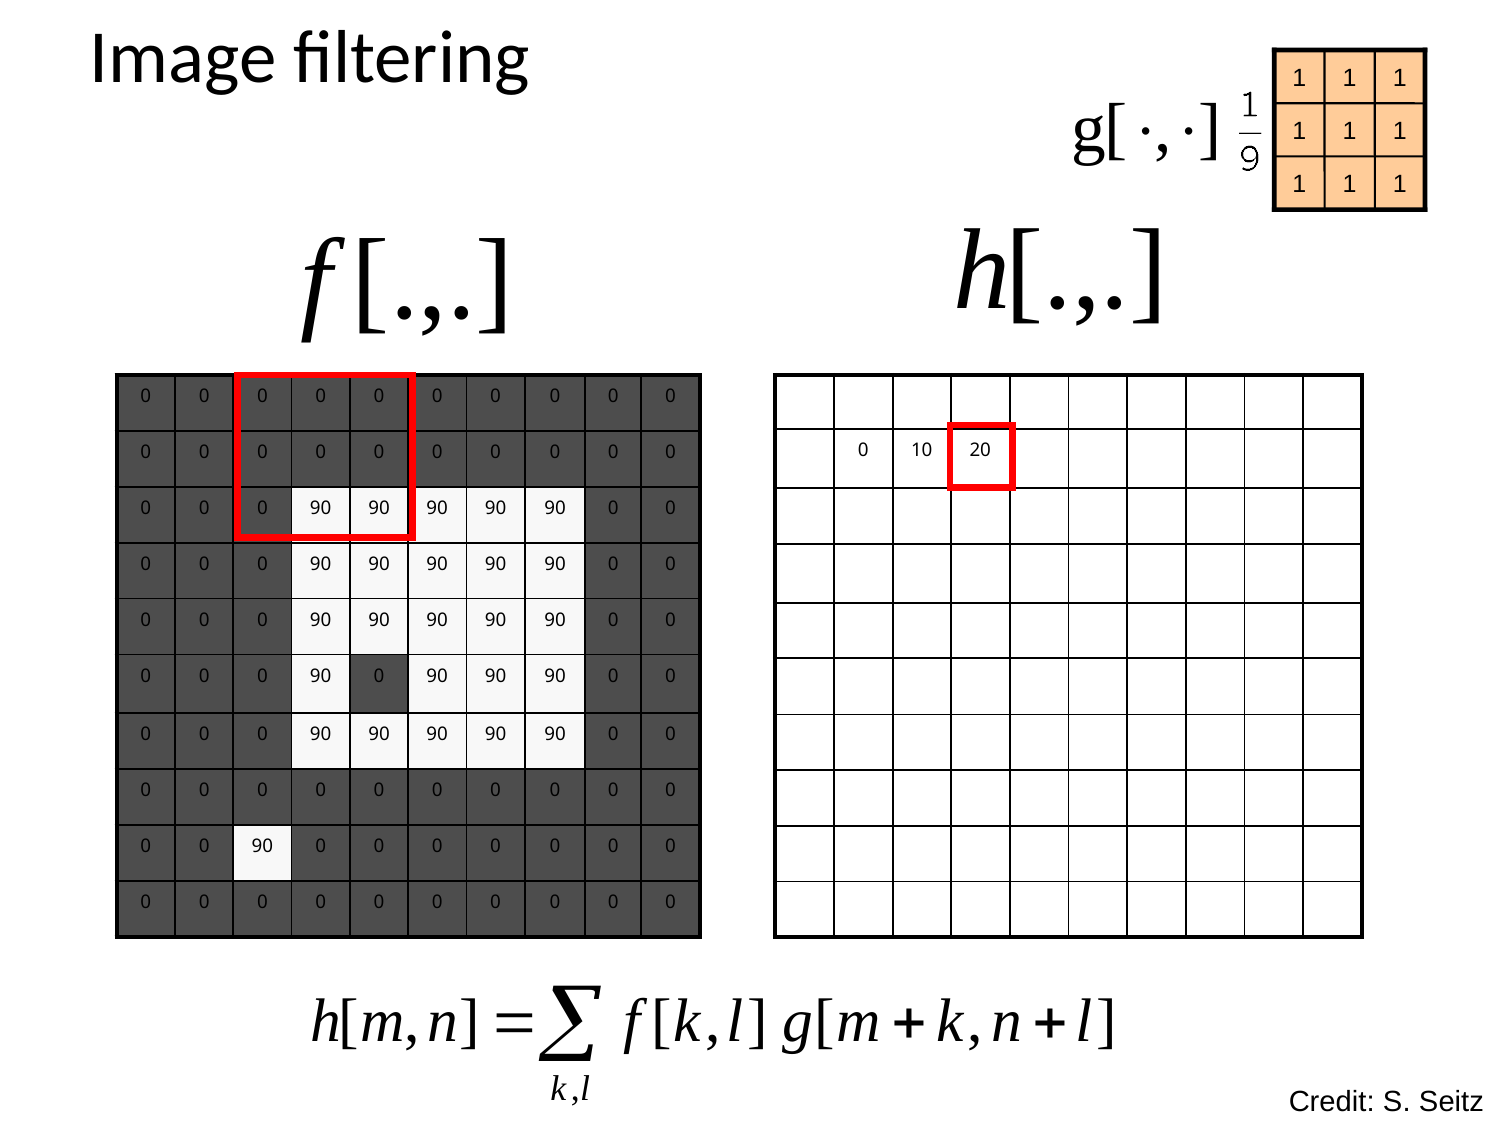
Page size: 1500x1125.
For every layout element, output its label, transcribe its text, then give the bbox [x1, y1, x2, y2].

table_cell [1187, 489, 1244, 543]
table_cell 0 [234, 599, 291, 654]
table_header 0 [413, 377, 466, 430]
table_cell [1011, 827, 1068, 881]
table_cell 90 [467, 599, 524, 654]
table_cell 0 [586, 770, 640, 824]
table_cell 90 [467, 714, 524, 768]
table_cell 0 [119, 882, 174, 935]
table_cell 0 [409, 826, 466, 880]
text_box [261, 212, 529, 367]
table_cell [1069, 715, 1126, 769]
table_cell [1245, 715, 1302, 769]
table_cell [1011, 604, 1068, 657]
table_cell [1187, 827, 1244, 881]
table_cell 90 [409, 599, 466, 654]
table_cell 0 [351, 770, 407, 824]
table_cell [952, 659, 1009, 714]
table_cell 0 [176, 432, 232, 486]
table_cell 0 [176, 488, 232, 542]
table_cell [777, 604, 833, 657]
table_cell 0 [351, 826, 407, 880]
table_cell [1011, 715, 1068, 769]
table_header [1128, 377, 1185, 428]
table_cell 0 [119, 714, 174, 768]
table_cell 0 [642, 714, 698, 768]
table_cell [1069, 827, 1126, 881]
table_cell [1304, 882, 1360, 935]
table_cell [894, 882, 950, 935]
table_cell [1187, 659, 1244, 714]
table_header 0 [586, 377, 640, 430]
table_cell [1011, 771, 1068, 825]
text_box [936, 202, 1185, 357]
table_cell 0 [467, 432, 524, 486]
table_cell [777, 545, 833, 602]
table_cell [1304, 430, 1360, 487]
table_header 0 [176, 377, 232, 430]
table_cell [1245, 545, 1302, 602]
table_cell 0 [292, 770, 349, 824]
table_cell 0 [176, 599, 232, 654]
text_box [300, 974, 1137, 1119]
table_cell [1304, 545, 1360, 602]
table_cell 0 [586, 826, 640, 880]
table_cell [1304, 604, 1360, 657]
table_cell 0 [176, 714, 232, 768]
table_cell 90 [409, 544, 466, 598]
table_cell 90 [351, 599, 407, 654]
table_cell 90 [467, 488, 524, 542]
table_cell 90 [351, 538, 407, 542]
table_cell 0 [292, 882, 349, 935]
table_cell [1011, 659, 1068, 714]
table_cell 0 [119, 544, 174, 598]
table_cell [1011, 489, 1068, 543]
table_cell [1011, 882, 1068, 935]
table_cell [894, 771, 950, 825]
table_header [777, 377, 833, 428]
table_cell [1069, 659, 1126, 714]
table_cell 0 [234, 655, 291, 712]
table_cell 0 [467, 770, 524, 824]
table_cell [1187, 771, 1244, 825]
table_cell [952, 771, 1009, 825]
table_cell 90 [467, 544, 524, 598]
table_header [894, 377, 950, 428]
table_cell [777, 489, 833, 543]
table_cell [1304, 827, 1360, 881]
table_header 0 [642, 377, 698, 430]
table_header [1187, 377, 1244, 428]
table_cell [1245, 771, 1302, 825]
table_cell 0 [119, 655, 174, 712]
table_cell [952, 545, 1009, 602]
table_cell [835, 659, 892, 714]
table_cell 0 [292, 826, 349, 880]
table_cell 0 [586, 882, 640, 935]
table_cell [1011, 545, 1068, 602]
table_cell 0 [835, 430, 892, 487]
table_cell [835, 715, 892, 769]
table_cell [835, 882, 892, 935]
table_cell [1245, 604, 1302, 657]
table_cell [777, 771, 833, 825]
table_cell 90 [351, 544, 407, 598]
table_cell [1069, 545, 1126, 602]
table_cell 0 [642, 599, 698, 654]
table_cell 0 [526, 882, 584, 935]
table_header [1011, 377, 1068, 428]
table_cell 90 [467, 655, 524, 712]
table_cell [1069, 489, 1126, 543]
table_cell [894, 715, 950, 769]
table_cell [1069, 771, 1126, 825]
table_cell [1304, 715, 1360, 769]
table_cell 0 [234, 714, 291, 768]
table_cell 0 [467, 826, 524, 880]
table_cell 90 [526, 599, 584, 654]
table_cell 0 [119, 826, 174, 880]
table_cell 90 [526, 655, 584, 712]
text_box Image filtering [74, 0, 1425, 188]
table_cell 0 [234, 882, 291, 935]
table_cell 0 [234, 488, 291, 542]
table_cell 0 [176, 770, 232, 824]
table_cell 0 [176, 882, 232, 935]
table_cell [1187, 882, 1244, 935]
table_cell 0 [642, 655, 698, 712]
table_cell [894, 659, 950, 714]
table_cell 0 [119, 488, 174, 542]
table_cell 90 [526, 714, 584, 768]
table_cell 0 [526, 770, 584, 824]
table_header [1304, 377, 1360, 428]
table_cell [1187, 715, 1244, 769]
table_cell [777, 715, 833, 769]
table_cell [952, 715, 1009, 769]
table_cell [777, 659, 833, 714]
table_cell 0 [119, 432, 174, 486]
table_cell [777, 430, 833, 487]
table_cell 90 [526, 488, 584, 542]
table_cell [1128, 715, 1185, 769]
table_cell [835, 604, 892, 657]
table_cell 90 [409, 655, 466, 712]
table_cell [1245, 827, 1302, 881]
table_header 0 [119, 377, 174, 430]
table_cell [1187, 604, 1244, 657]
table_cell [1128, 659, 1185, 714]
table_cell 90 [292, 538, 349, 542]
table_cell 0 [234, 544, 291, 598]
table_cell 90 [409, 714, 466, 768]
table_cell [835, 771, 892, 825]
table_cell [1128, 545, 1185, 602]
table_cell [894, 545, 950, 602]
table_cell [1187, 430, 1244, 487]
table_cell 90 [292, 714, 349, 768]
table_cell [1304, 771, 1360, 825]
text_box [1062, 87, 1231, 181]
table_cell 0 [642, 770, 698, 824]
table_cell [1304, 489, 1360, 543]
table_cell 90 [526, 544, 584, 598]
table_cell [1128, 489, 1185, 543]
table_cell [1128, 882, 1185, 935]
table_cell [777, 882, 833, 935]
table_cell 0 [586, 432, 640, 486]
table_cell 90 [292, 544, 349, 598]
table_cell 0 [467, 882, 524, 935]
table_cell 90 [351, 714, 407, 768]
table_cell [1069, 604, 1126, 657]
table_cell 0 [176, 544, 232, 598]
table_cell 90 [292, 599, 349, 654]
table_cell [952, 604, 1009, 657]
table_cell [1245, 882, 1302, 935]
table_cell [1245, 659, 1302, 714]
table_header 0 [467, 377, 524, 430]
table_cell [894, 604, 950, 657]
table_cell 0 [526, 826, 584, 880]
table_cell 0 [642, 882, 698, 935]
table_cell 0 [413, 432, 466, 486]
table_cell [952, 827, 1009, 881]
table_cell 0 [234, 770, 291, 824]
table_cell 0 [642, 432, 698, 486]
table_header [835, 377, 892, 428]
table_cell [952, 882, 1009, 935]
table_cell [1187, 545, 1244, 602]
table_cell [1128, 430, 1185, 487]
text_box [237, 374, 413, 538]
table_cell 0 [642, 488, 698, 542]
table_cell 90 [409, 488, 466, 542]
table_header 0 [526, 377, 584, 430]
table_cell 0 [409, 770, 466, 824]
table_cell 0 [586, 599, 640, 654]
text_box Credit: S. Seitz [1273, 1074, 1500, 1125]
table_cell 0 [351, 655, 407, 712]
table_cell 0 [586, 655, 640, 712]
table_cell 0 [119, 599, 174, 654]
table_cell [835, 545, 892, 602]
table_cell 0 [176, 826, 232, 880]
table_cell 10 [894, 430, 949, 487]
text_box [949, 424, 1013, 488]
table_cell [1128, 771, 1185, 825]
table_cell [1304, 659, 1360, 714]
table_cell 0 [351, 882, 407, 935]
table_cell [952, 489, 1009, 543]
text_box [1237, 49, 1426, 210]
table_header [1245, 377, 1302, 428]
table_cell [894, 827, 950, 881]
table_cell [835, 489, 892, 543]
table_cell [1245, 430, 1302, 487]
table_cell 0 [176, 655, 232, 712]
table_cell [1245, 489, 1302, 543]
table_cell 0 [642, 544, 698, 598]
table_cell [1128, 827, 1185, 881]
table_cell [894, 489, 950, 543]
table_cell 0 [119, 770, 174, 824]
table_cell [1013, 430, 1068, 487]
table_cell [1069, 882, 1126, 935]
table_cell 90 [234, 826, 291, 880]
table_cell 0 [642, 826, 698, 880]
table_cell 0 [586, 488, 640, 542]
table_cell 0 [586, 544, 640, 598]
table_cell [1128, 604, 1185, 657]
table_cell [835, 827, 892, 881]
table_cell 0 [586, 714, 640, 768]
table_header [1069, 377, 1126, 428]
table_cell 0 [409, 882, 466, 935]
table_cell [777, 827, 833, 881]
table_cell 0 [526, 432, 584, 486]
table_header [952, 377, 1009, 424]
table_cell [1069, 430, 1126, 487]
table_cell 90 [292, 655, 349, 712]
